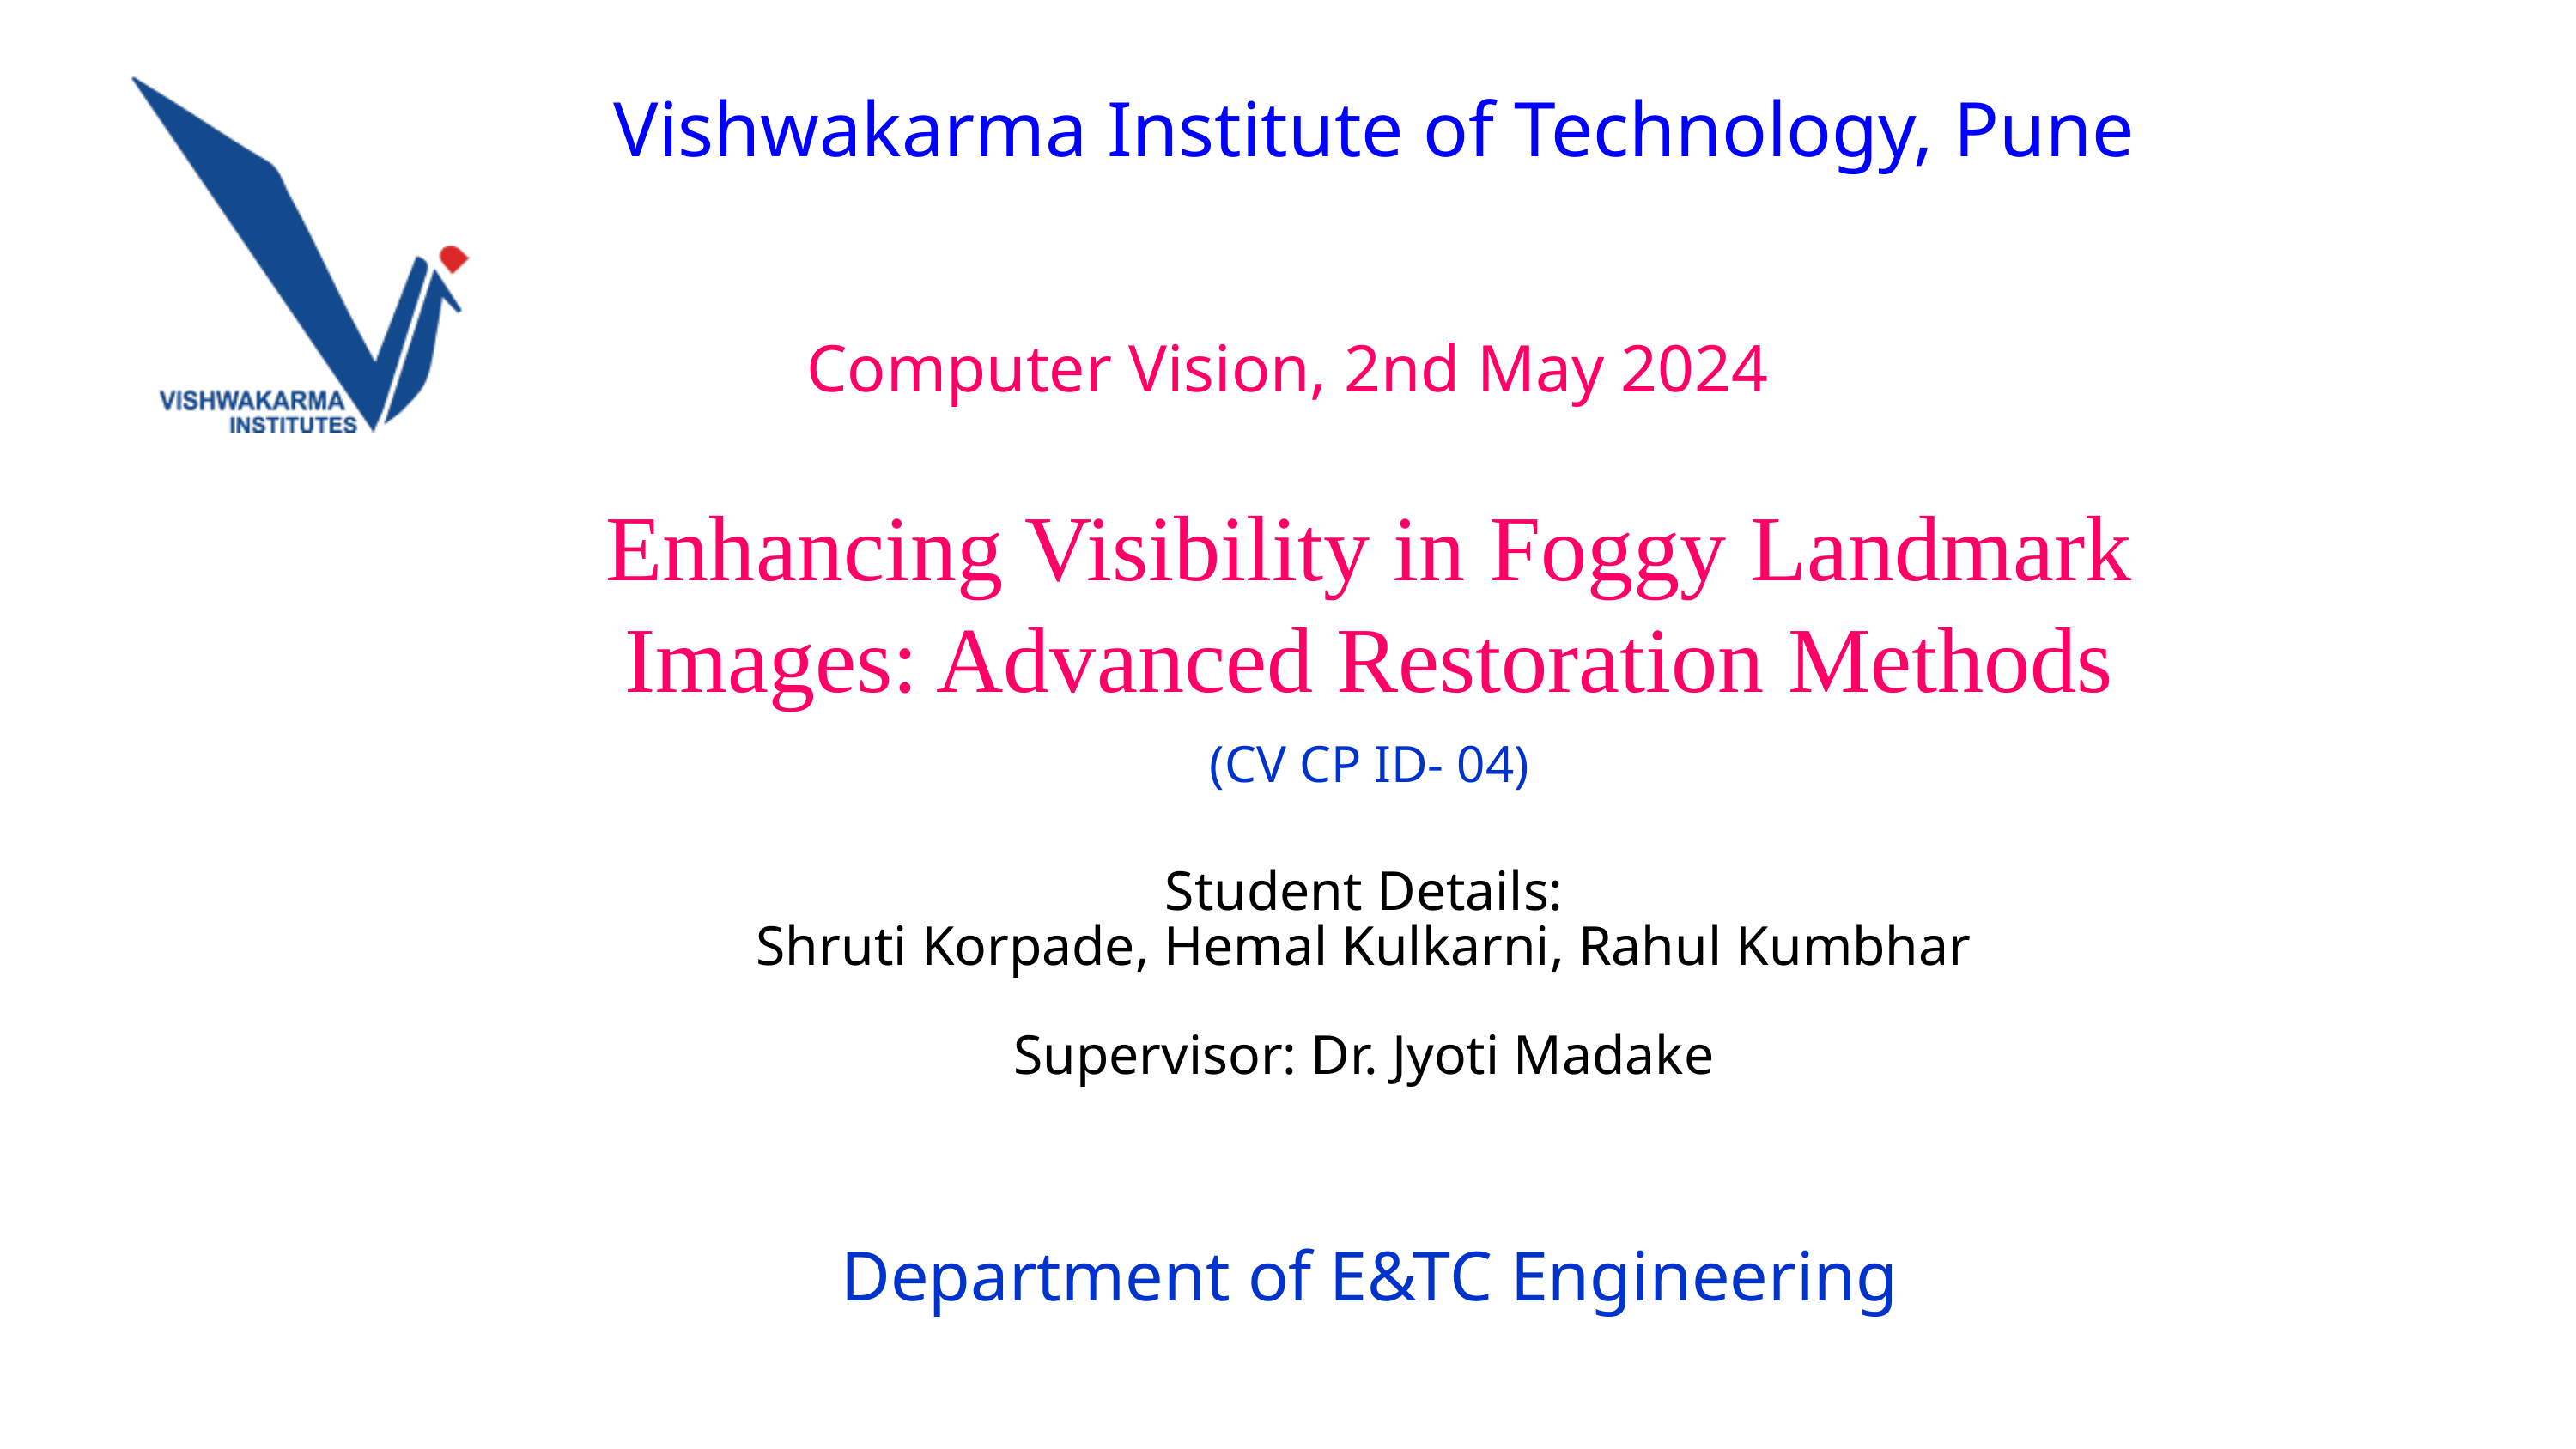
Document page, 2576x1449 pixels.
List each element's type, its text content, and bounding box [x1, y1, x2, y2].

text_box Enhancing Visibility in Foggy Landmark Images: Advanced Restoration Methods (CV CP ID- 04) [483, 488, 2257, 793]
text_box Vishwakarma Institute of Technology, Pune [483, 94, 2266, 173]
text_box Student Details: Shruti Korpade, Hemal Kulkarni, Rahul Kumbhar Supervisor: Dr. Jyoti Madake [237, 866, 2492, 1086]
text_box [118, 73, 483, 433]
text_box Computer Vision, 2nd May 2024 [483, 312, 2251, 405]
text_box Department of E&TC Engineering [758, 1245, 1981, 1315]
